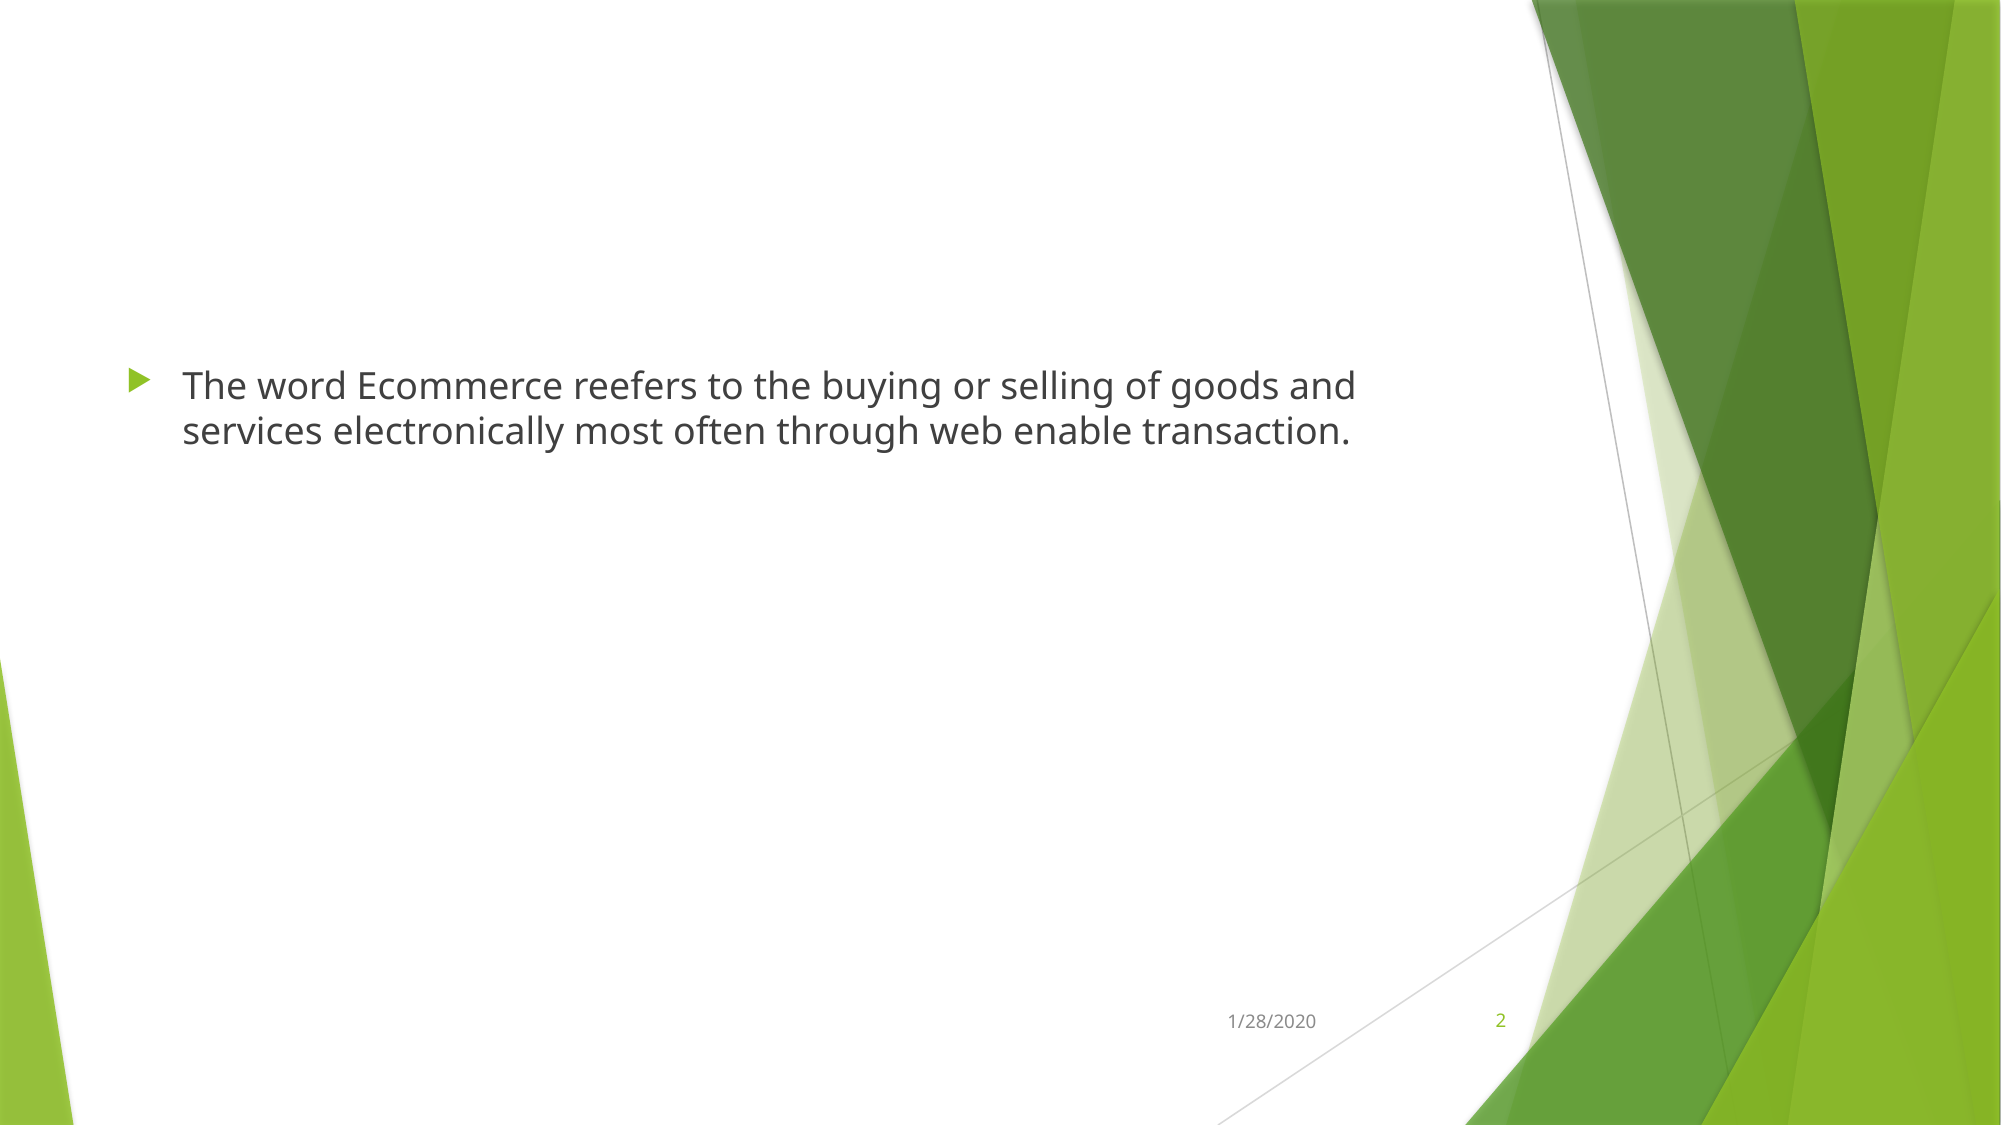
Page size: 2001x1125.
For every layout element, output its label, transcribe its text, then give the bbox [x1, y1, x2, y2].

list The word Ecommerce reefers to the buying or selling of goods and services electronically most often through web enable transaction. [111, 354, 1522, 992]
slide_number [1181, 991, 1332, 1051]
slide_number 2 [1409, 991, 1522, 1051]
